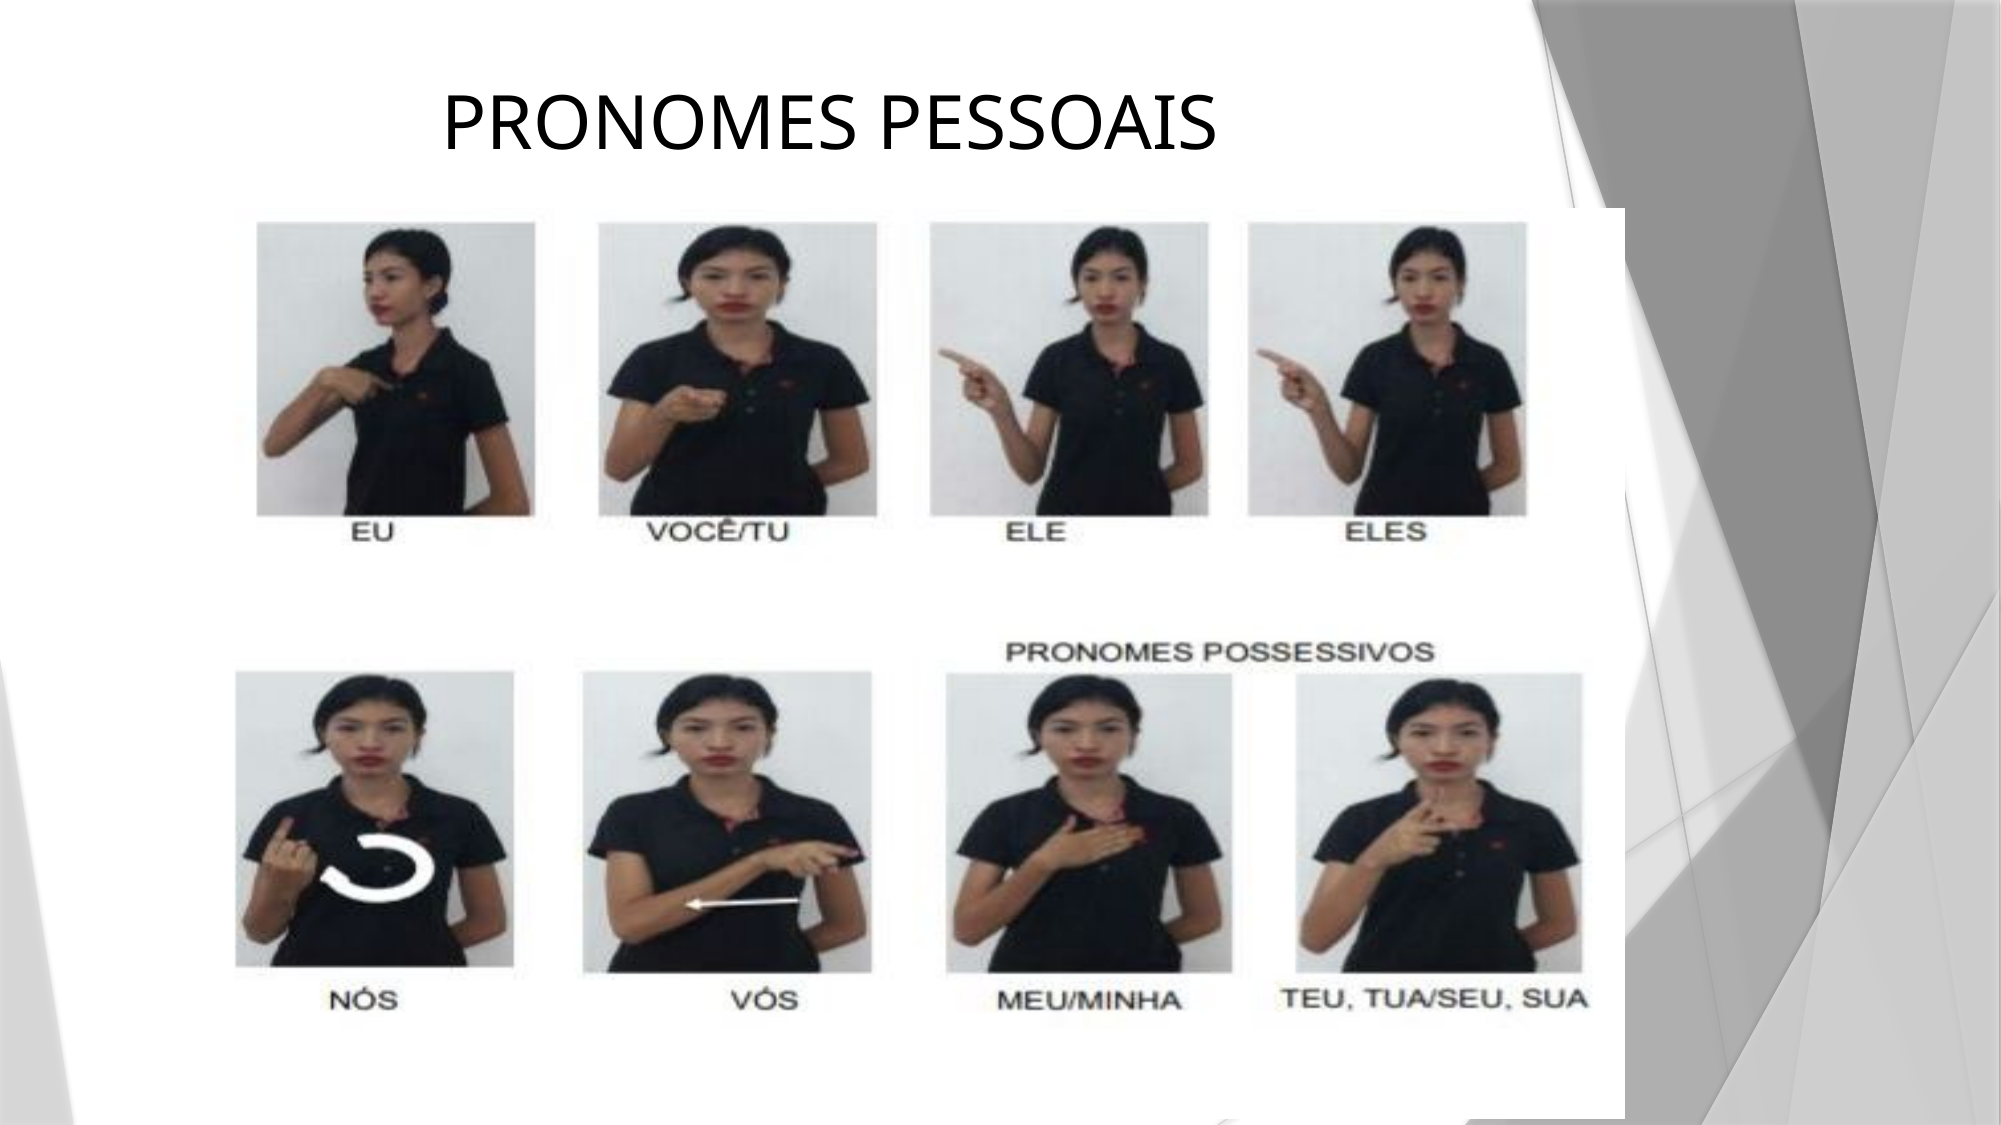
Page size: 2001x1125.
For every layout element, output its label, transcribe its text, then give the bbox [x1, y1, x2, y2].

text_box PRONOMES PESSOAIS [125, 67, 1536, 176]
picture [194, 208, 1625, 1119]
